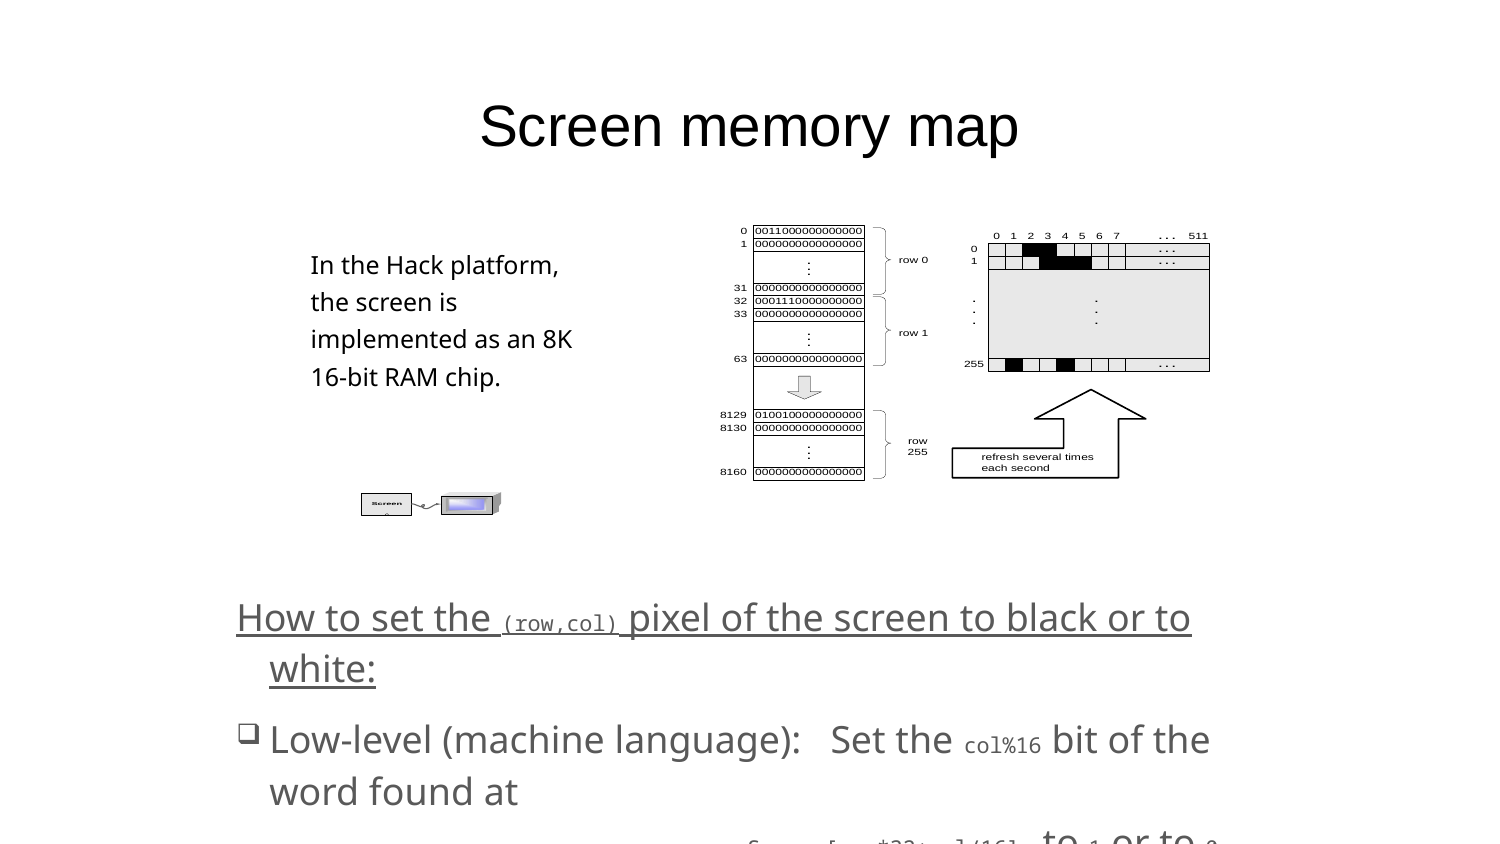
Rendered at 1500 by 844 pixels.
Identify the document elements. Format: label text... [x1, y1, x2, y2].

title Screen memory map [51, 72, 1449, 167]
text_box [298, 235, 600, 549]
list How to set the (row,col) pixel of the screen to black or to white: Low-level (machine language): Set the col%16 bit of the word found at Screen[row*32+col/16] to 1 or to 0 (col/16 is integer division) High-level: Use the OS command drawPixel(row,col) (effects the same operation, discussed later in the course, when we’ll write the OS). [225, 581, 1294, 788]
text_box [635, 181, 1258, 604]
